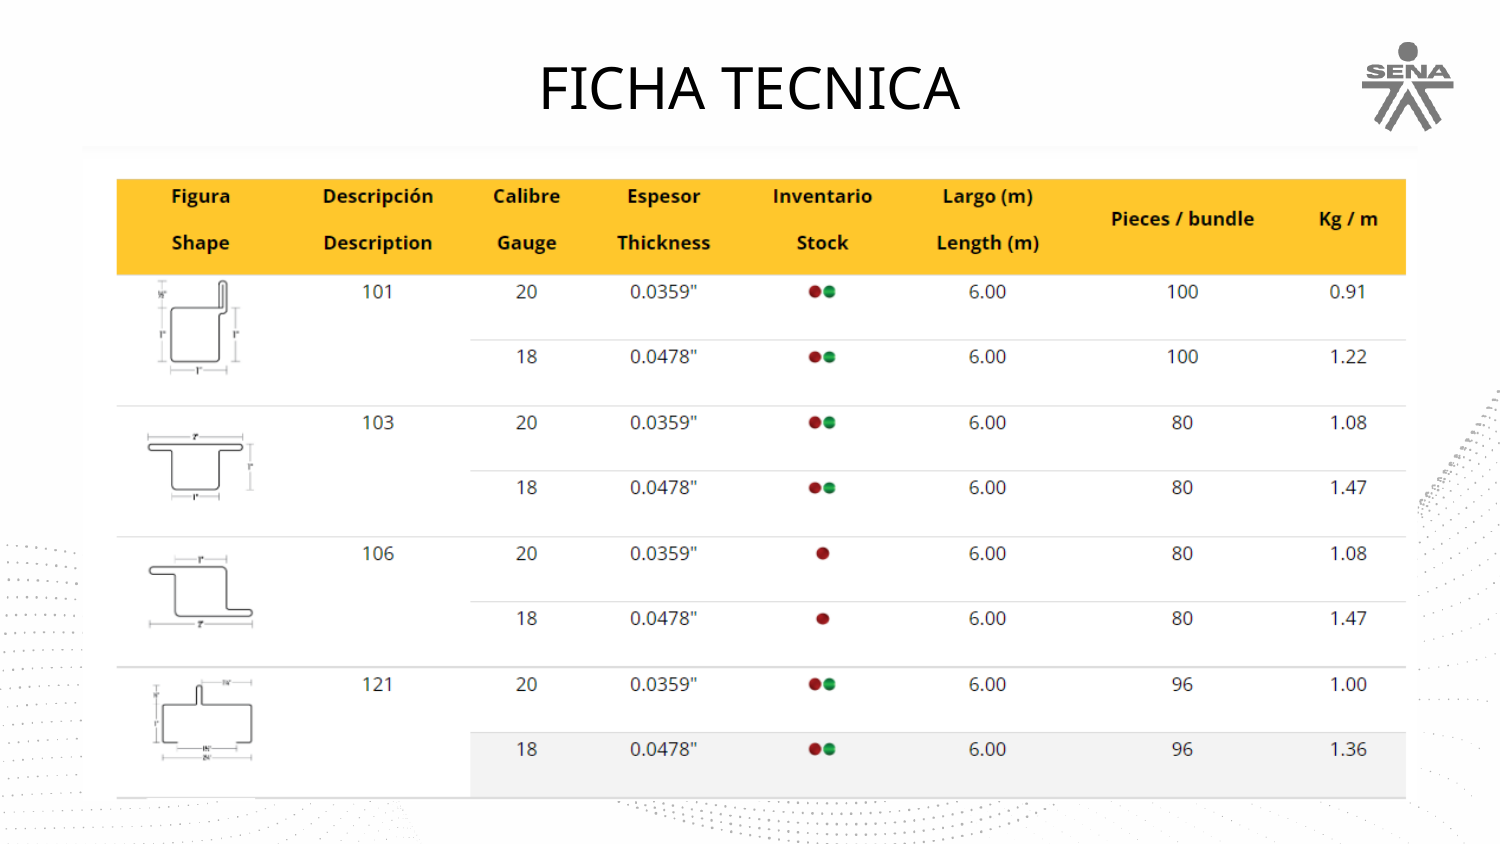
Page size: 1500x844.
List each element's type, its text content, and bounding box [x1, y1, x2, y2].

picture [81, 145, 1418, 801]
text_box FICHA TECNICA [163, 43, 1337, 129]
